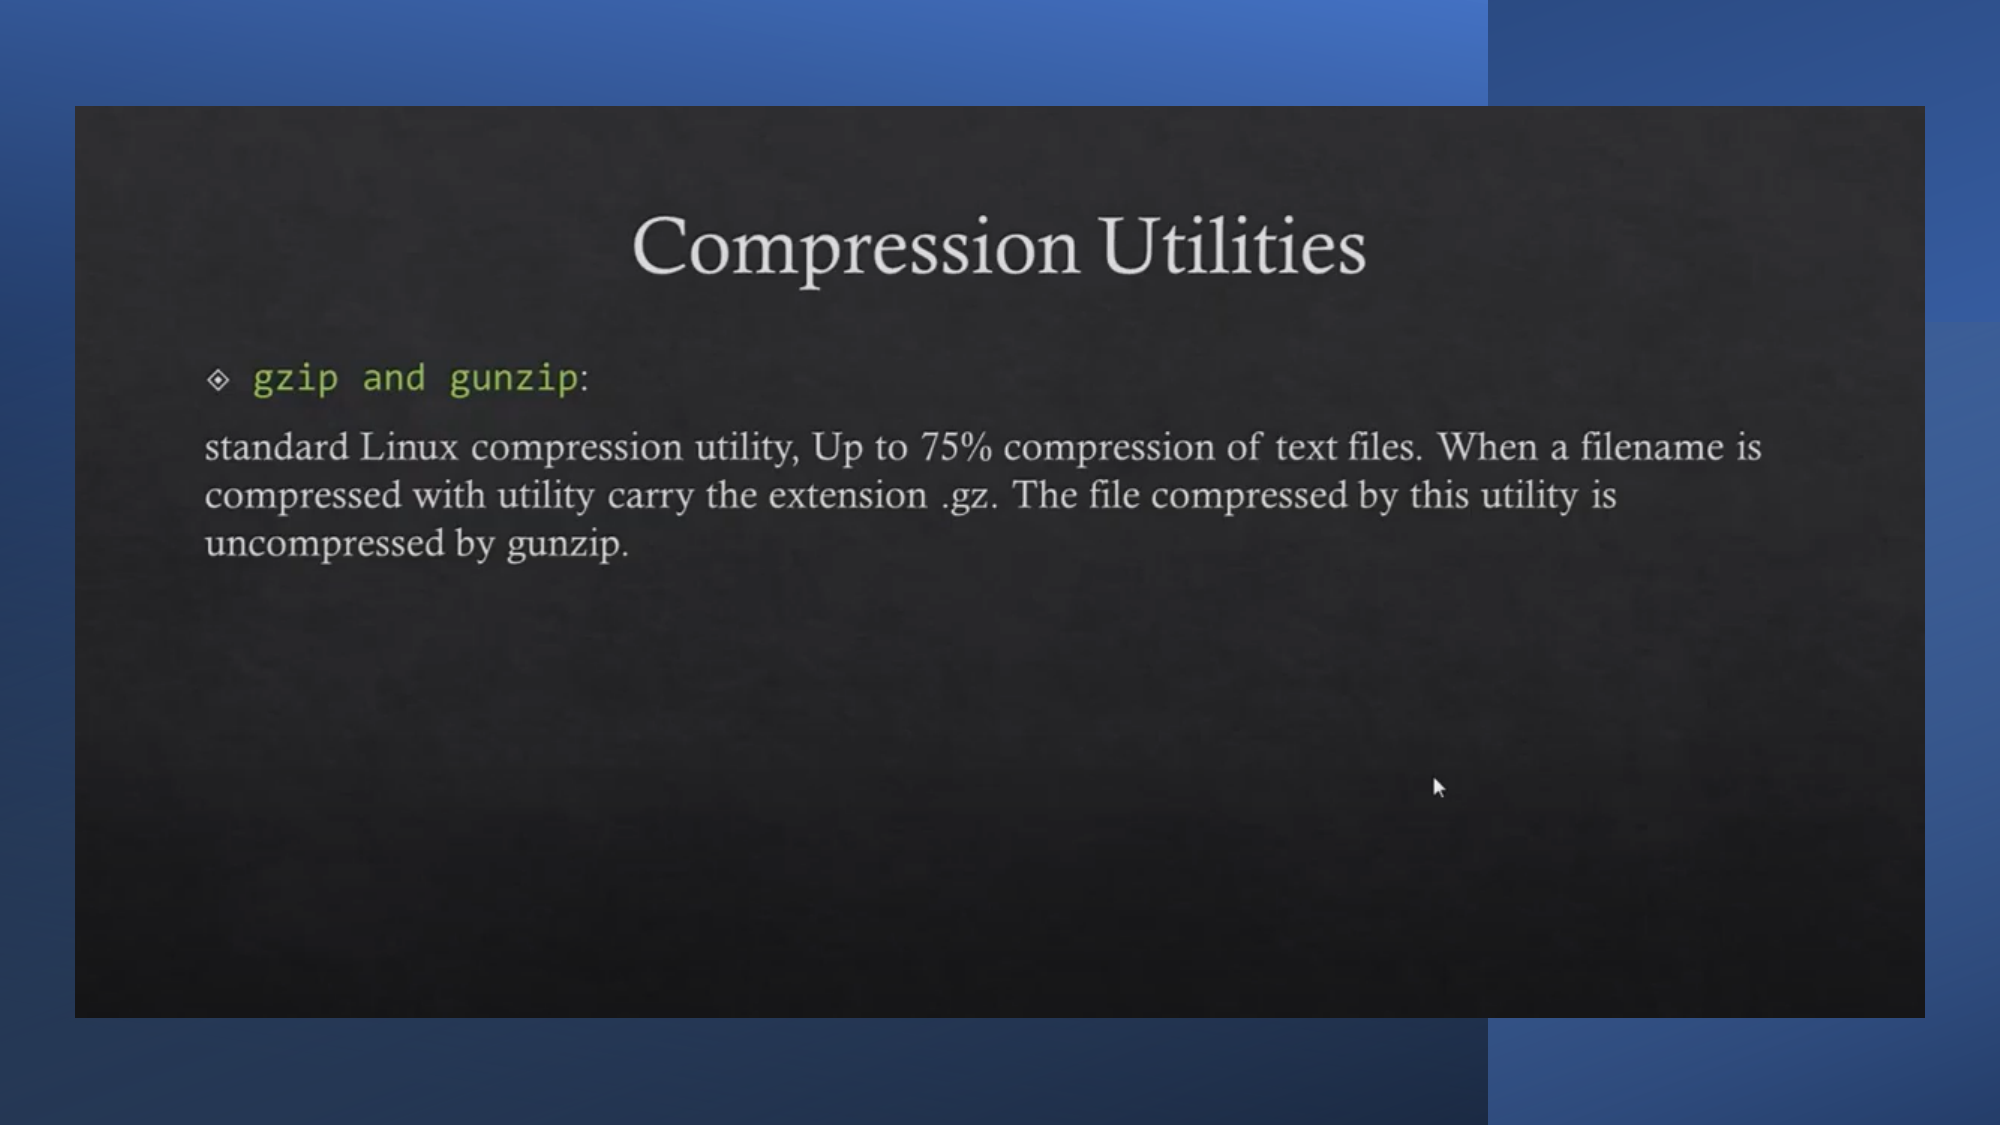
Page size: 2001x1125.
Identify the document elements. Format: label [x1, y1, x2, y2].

text_box [1488, 0, 2000, 322]
picture [74, 106, 1926, 1019]
text_box [0, 322, 2000, 1125]
text_box [0, 0, 1488, 322]
